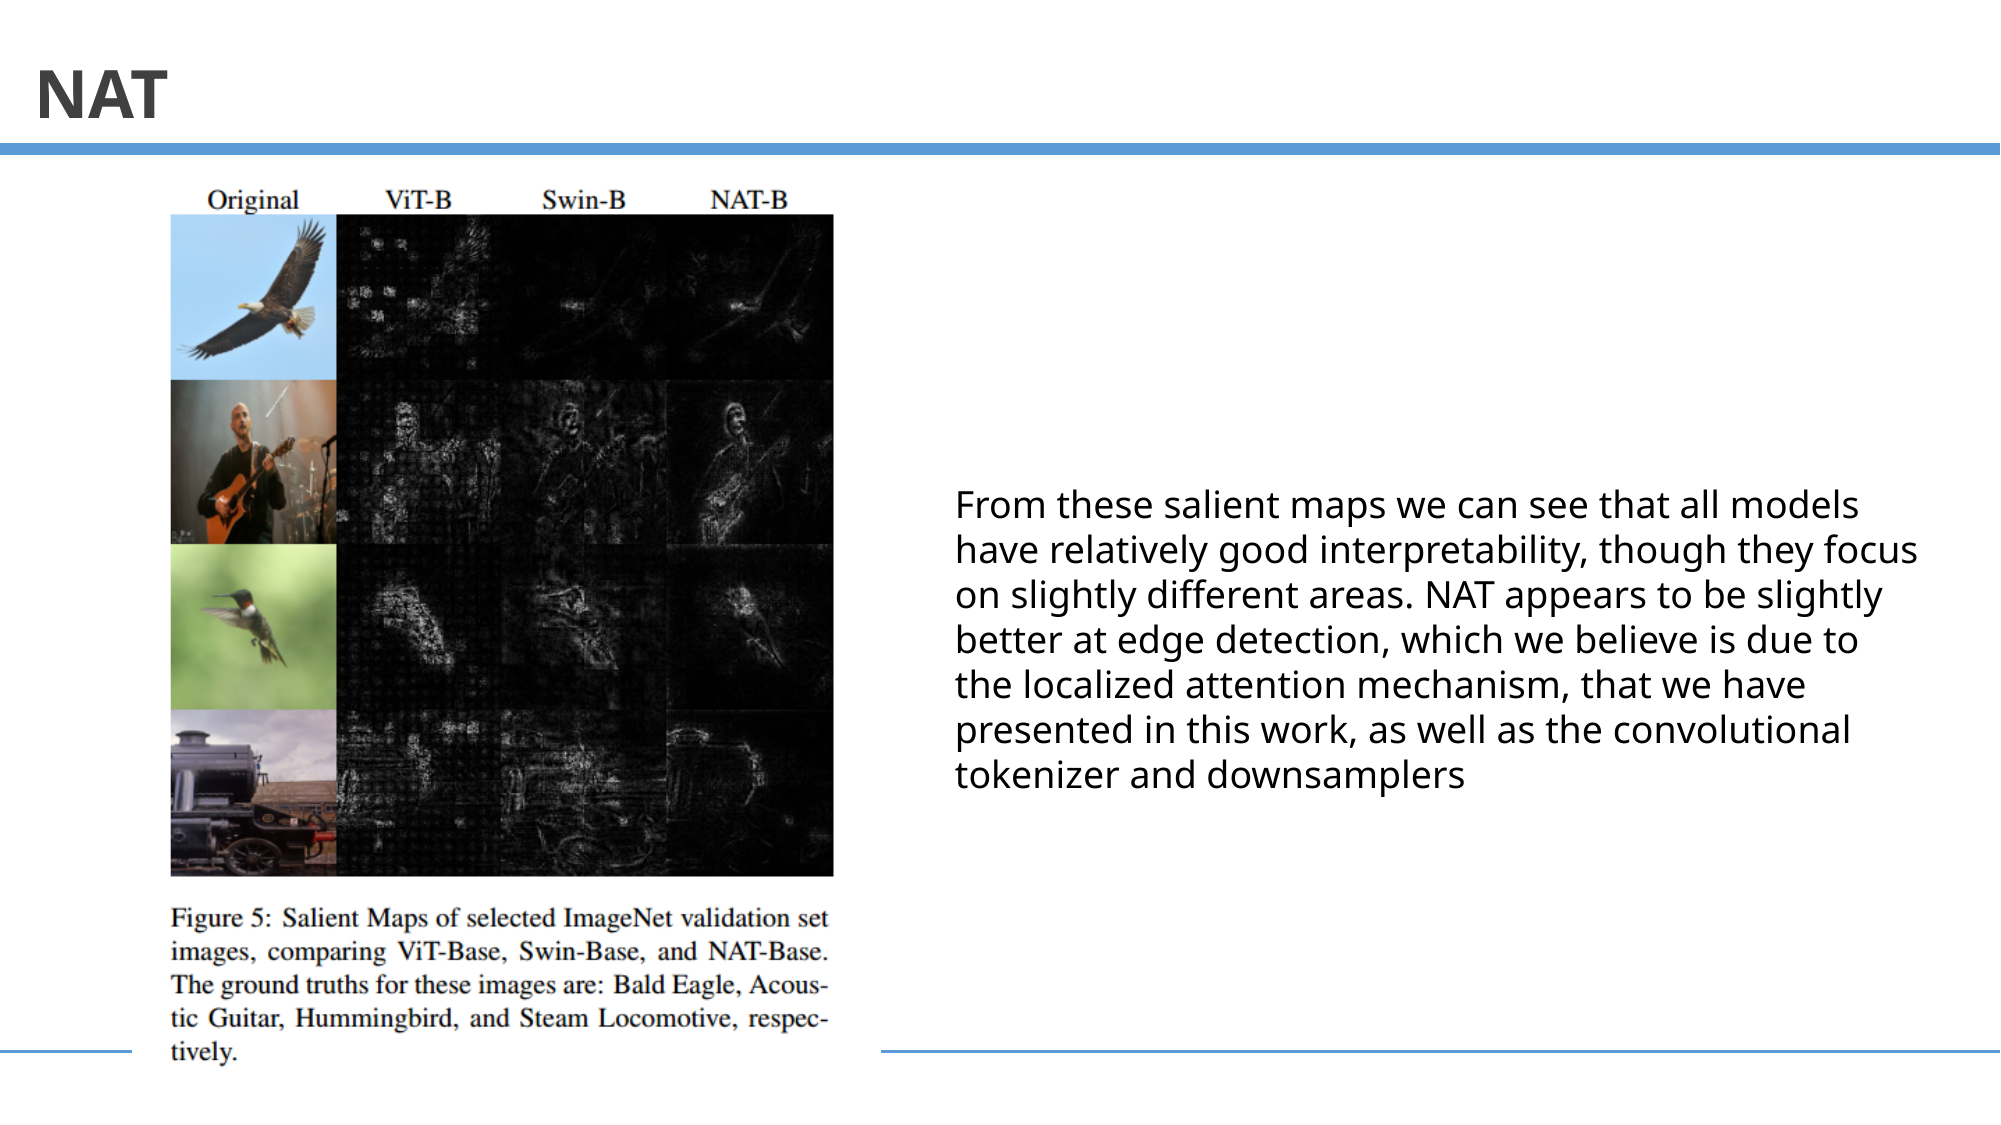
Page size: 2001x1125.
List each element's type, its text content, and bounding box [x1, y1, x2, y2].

picture [132, 177, 881, 1077]
text_box NAT [19, 44, 185, 140]
text_box From these salient maps we can see that all models have relatively good interpretability, though they focus on slightly different areas. NAT appears to be slightly better at edge detection, which we believe is due to the localized attention mechanism, that we have presented in this work, as well as the convolutional tokenizer and downsamplers [940, 473, 1941, 849]
